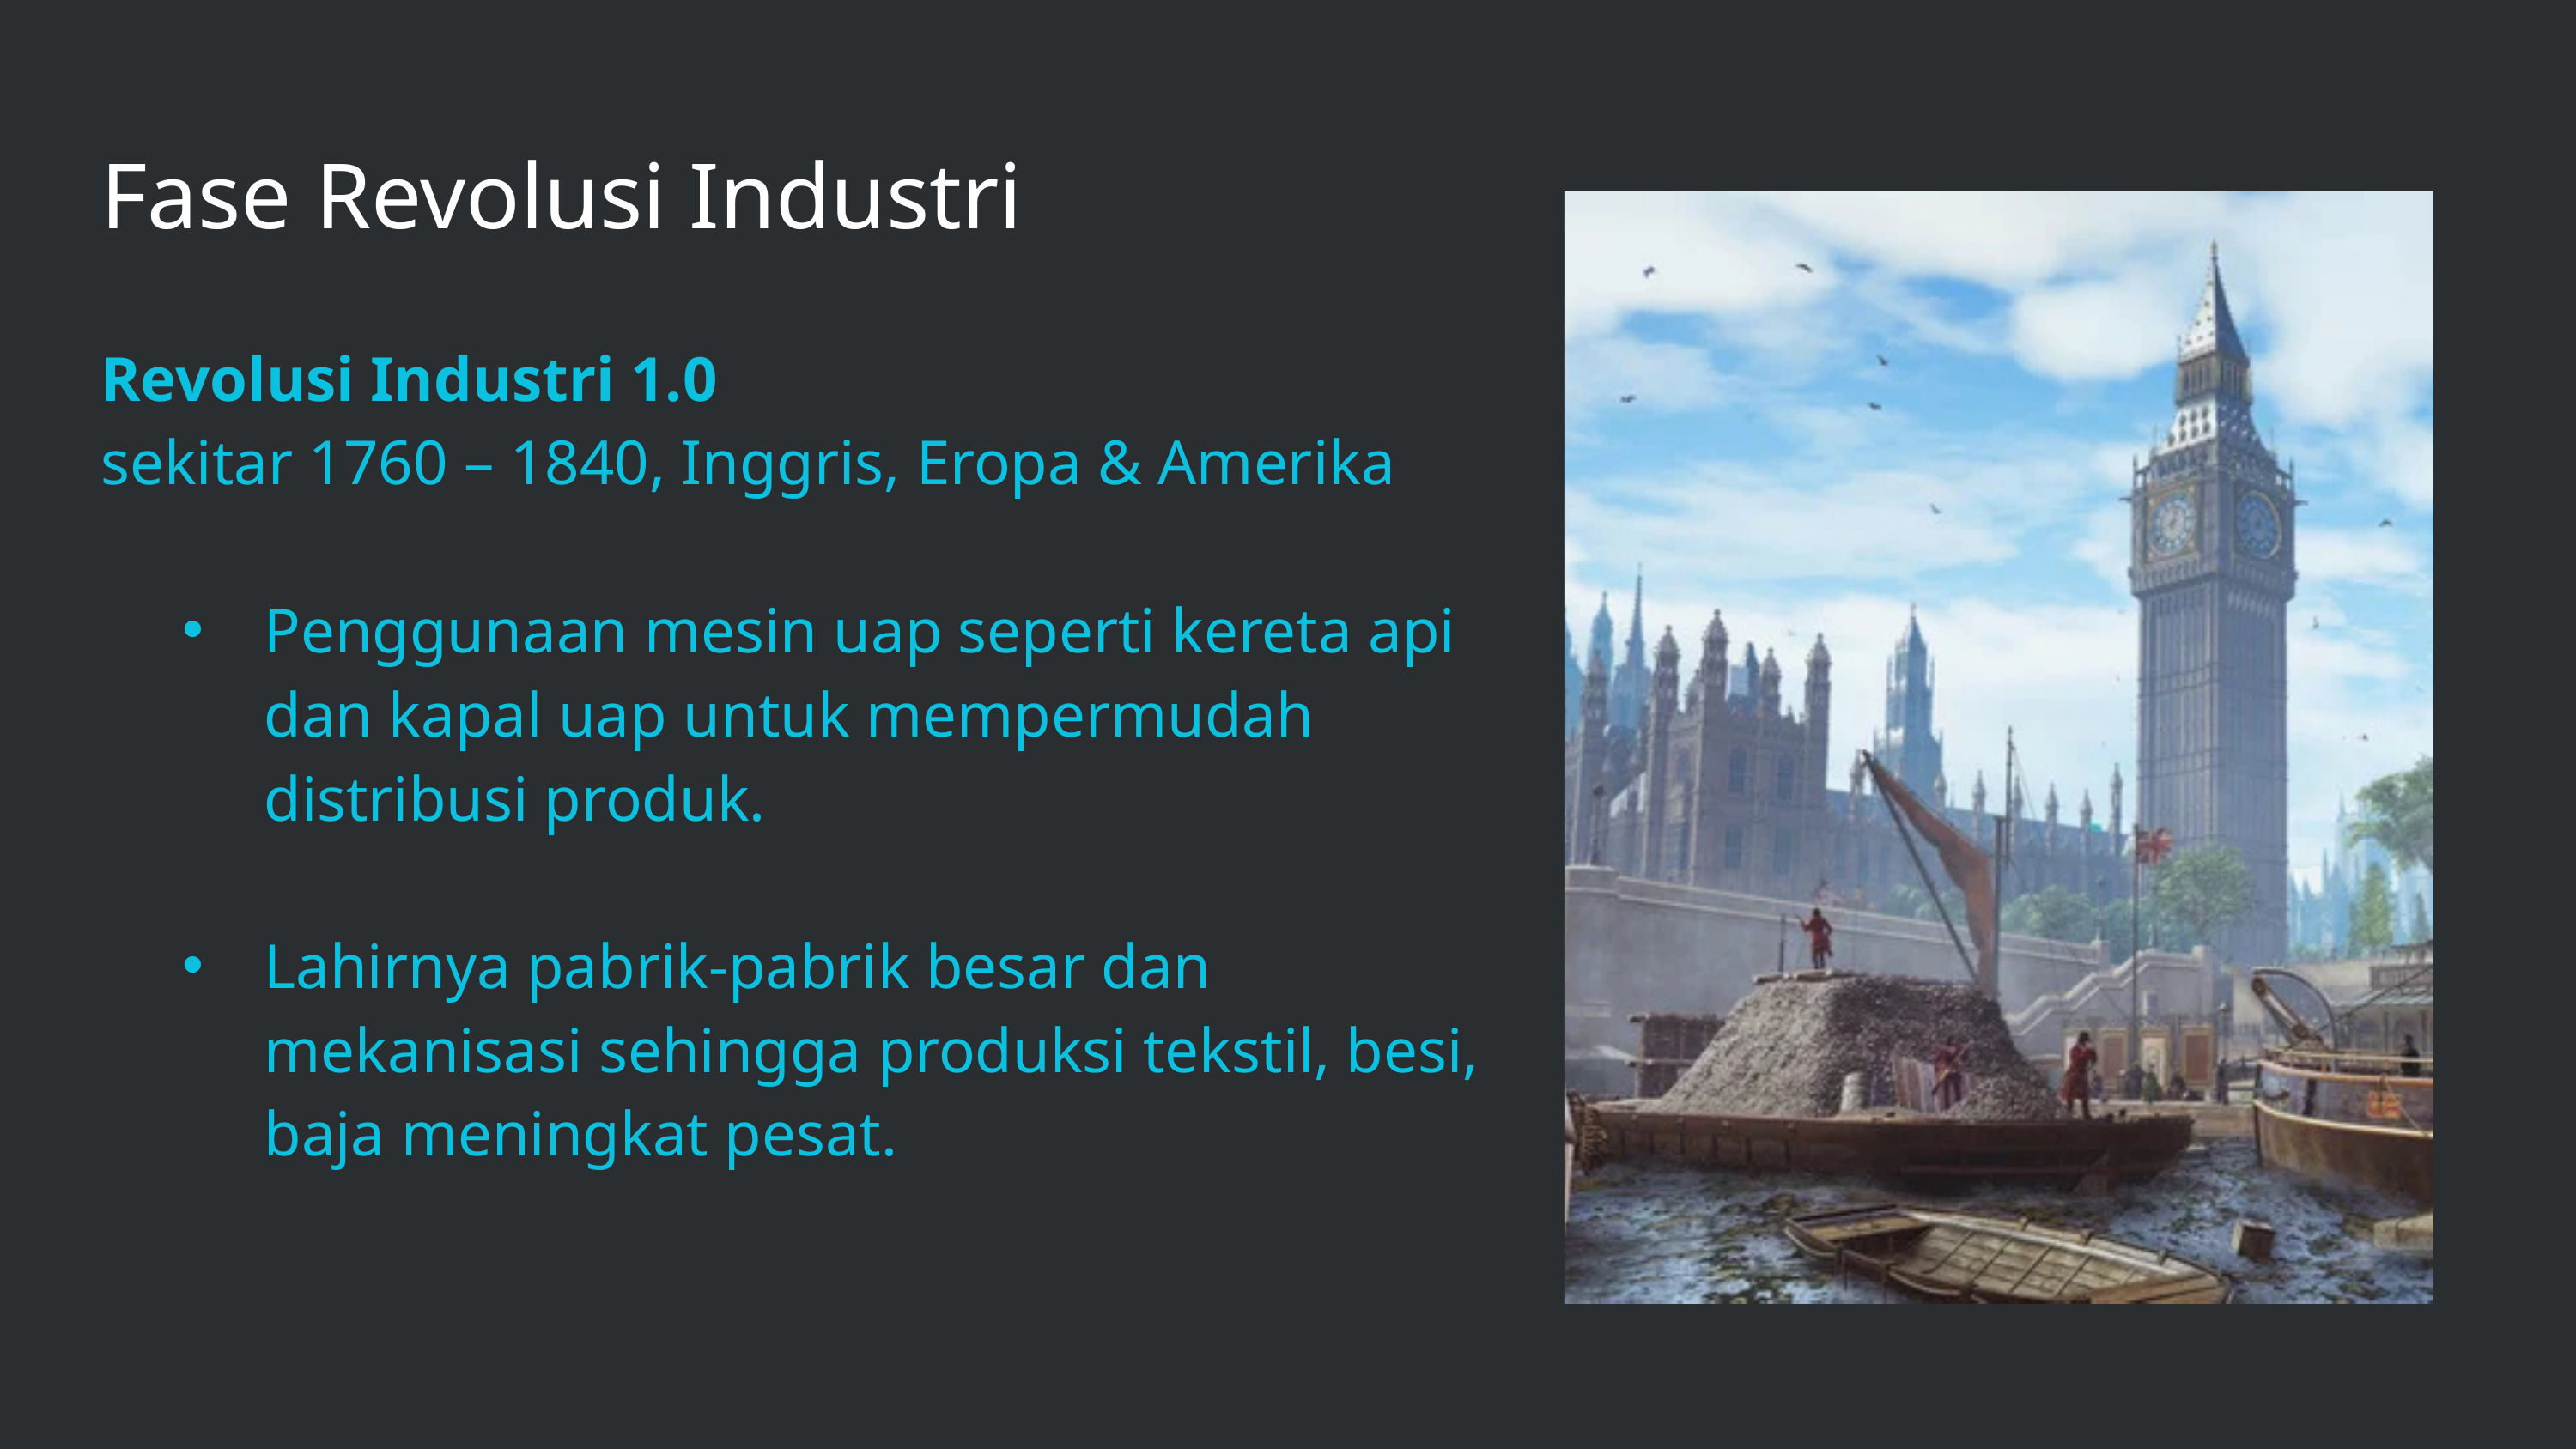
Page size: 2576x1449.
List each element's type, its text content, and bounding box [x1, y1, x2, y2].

text_box [1564, 246, 2433, 1304]
text_box Revolusi Industri 1.0 sekitar 1760 – 1840, Inggris, Eropa & Amerika Penggunaan mesin uap seperti kereta api dan kapal uap untuk mempermudah distribusi produk. Lahirnya pabrik-pabrik besar dan mekanisasi sehingga produksi tekstil, besi, baja meningkat pesat. [100, 329, 1510, 1337]
text_box Fase Revolusi Industri [100, 137, 2476, 246]
